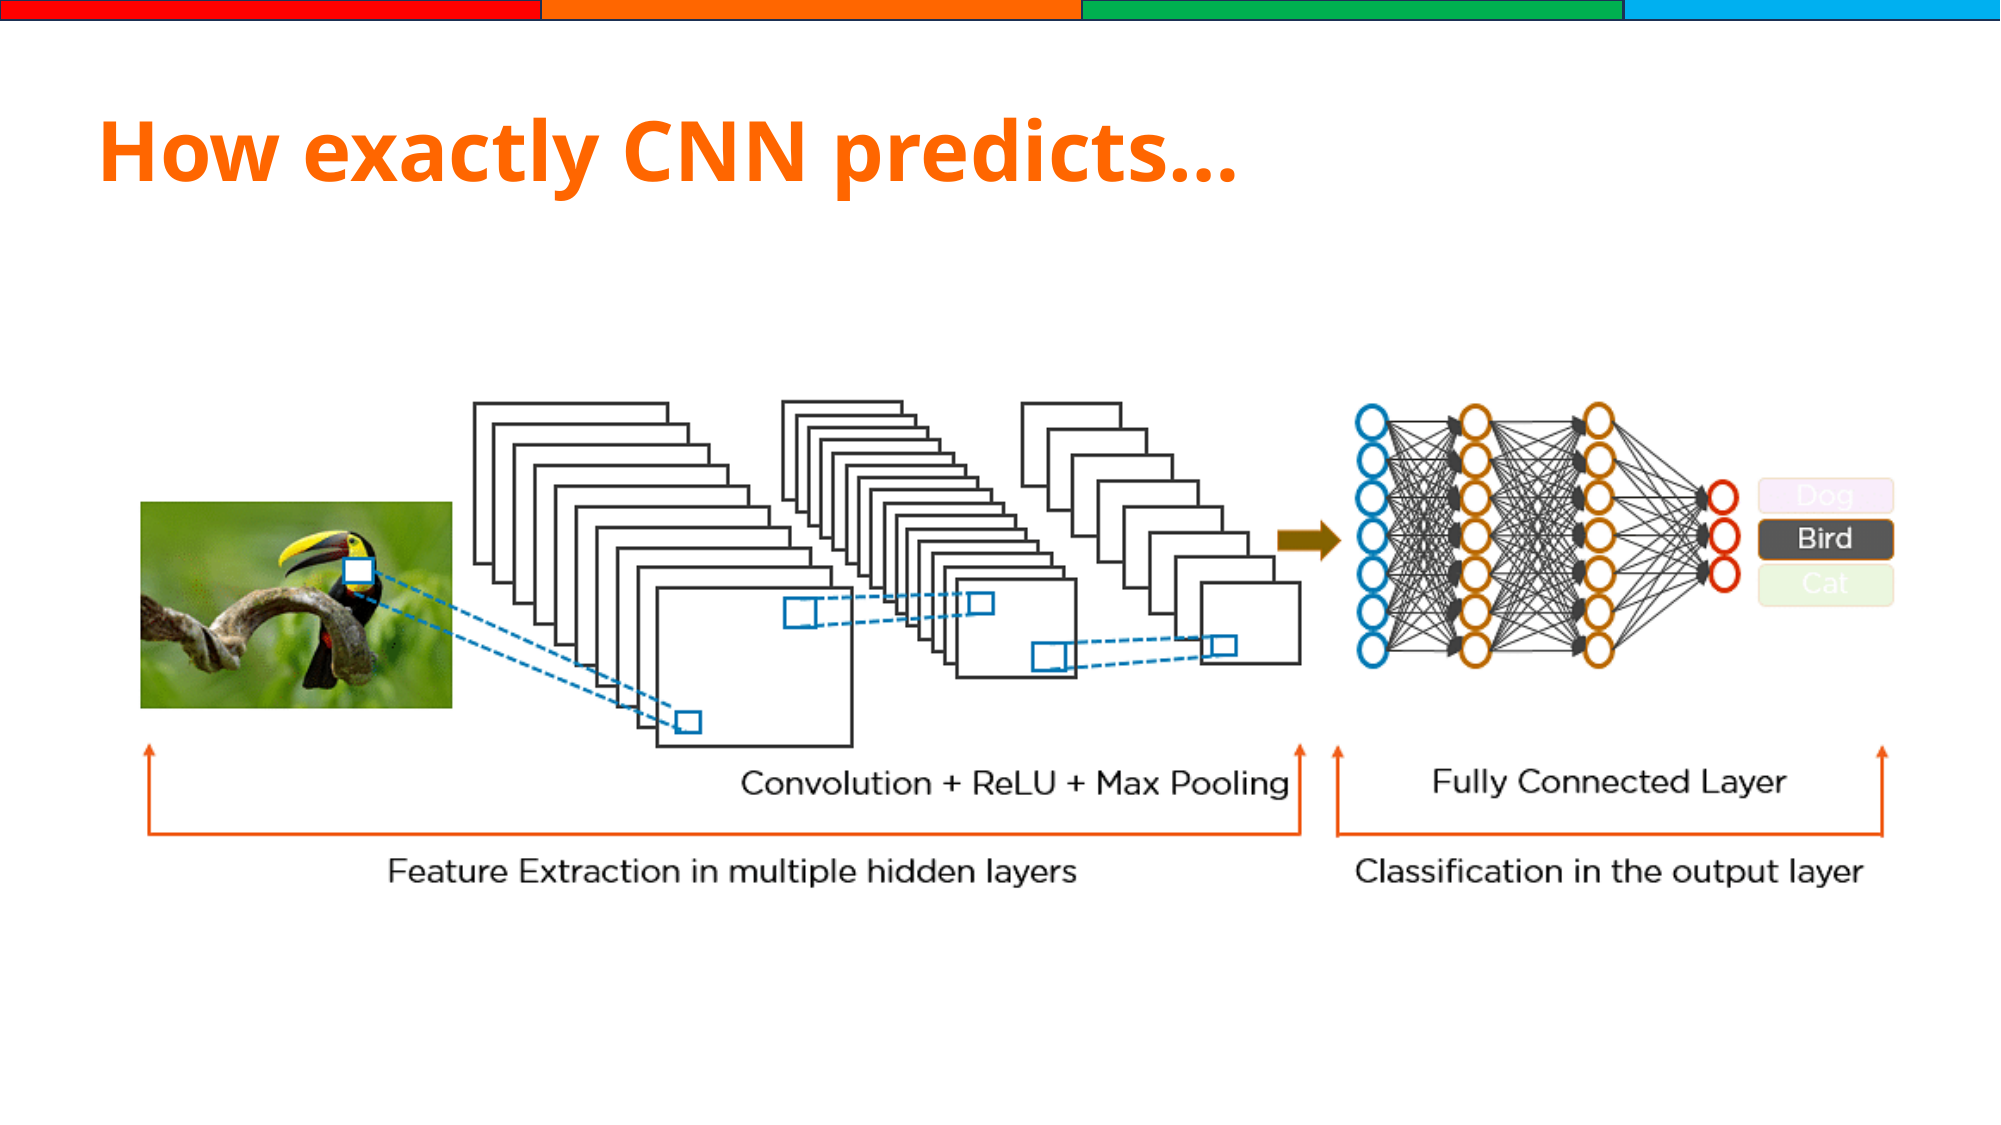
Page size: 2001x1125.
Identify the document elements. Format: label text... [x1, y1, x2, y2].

text_box How exactly CNN predicts… [81, 90, 1256, 206]
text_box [0, 0, 2000, 21]
picture [115, 378, 1910, 907]
